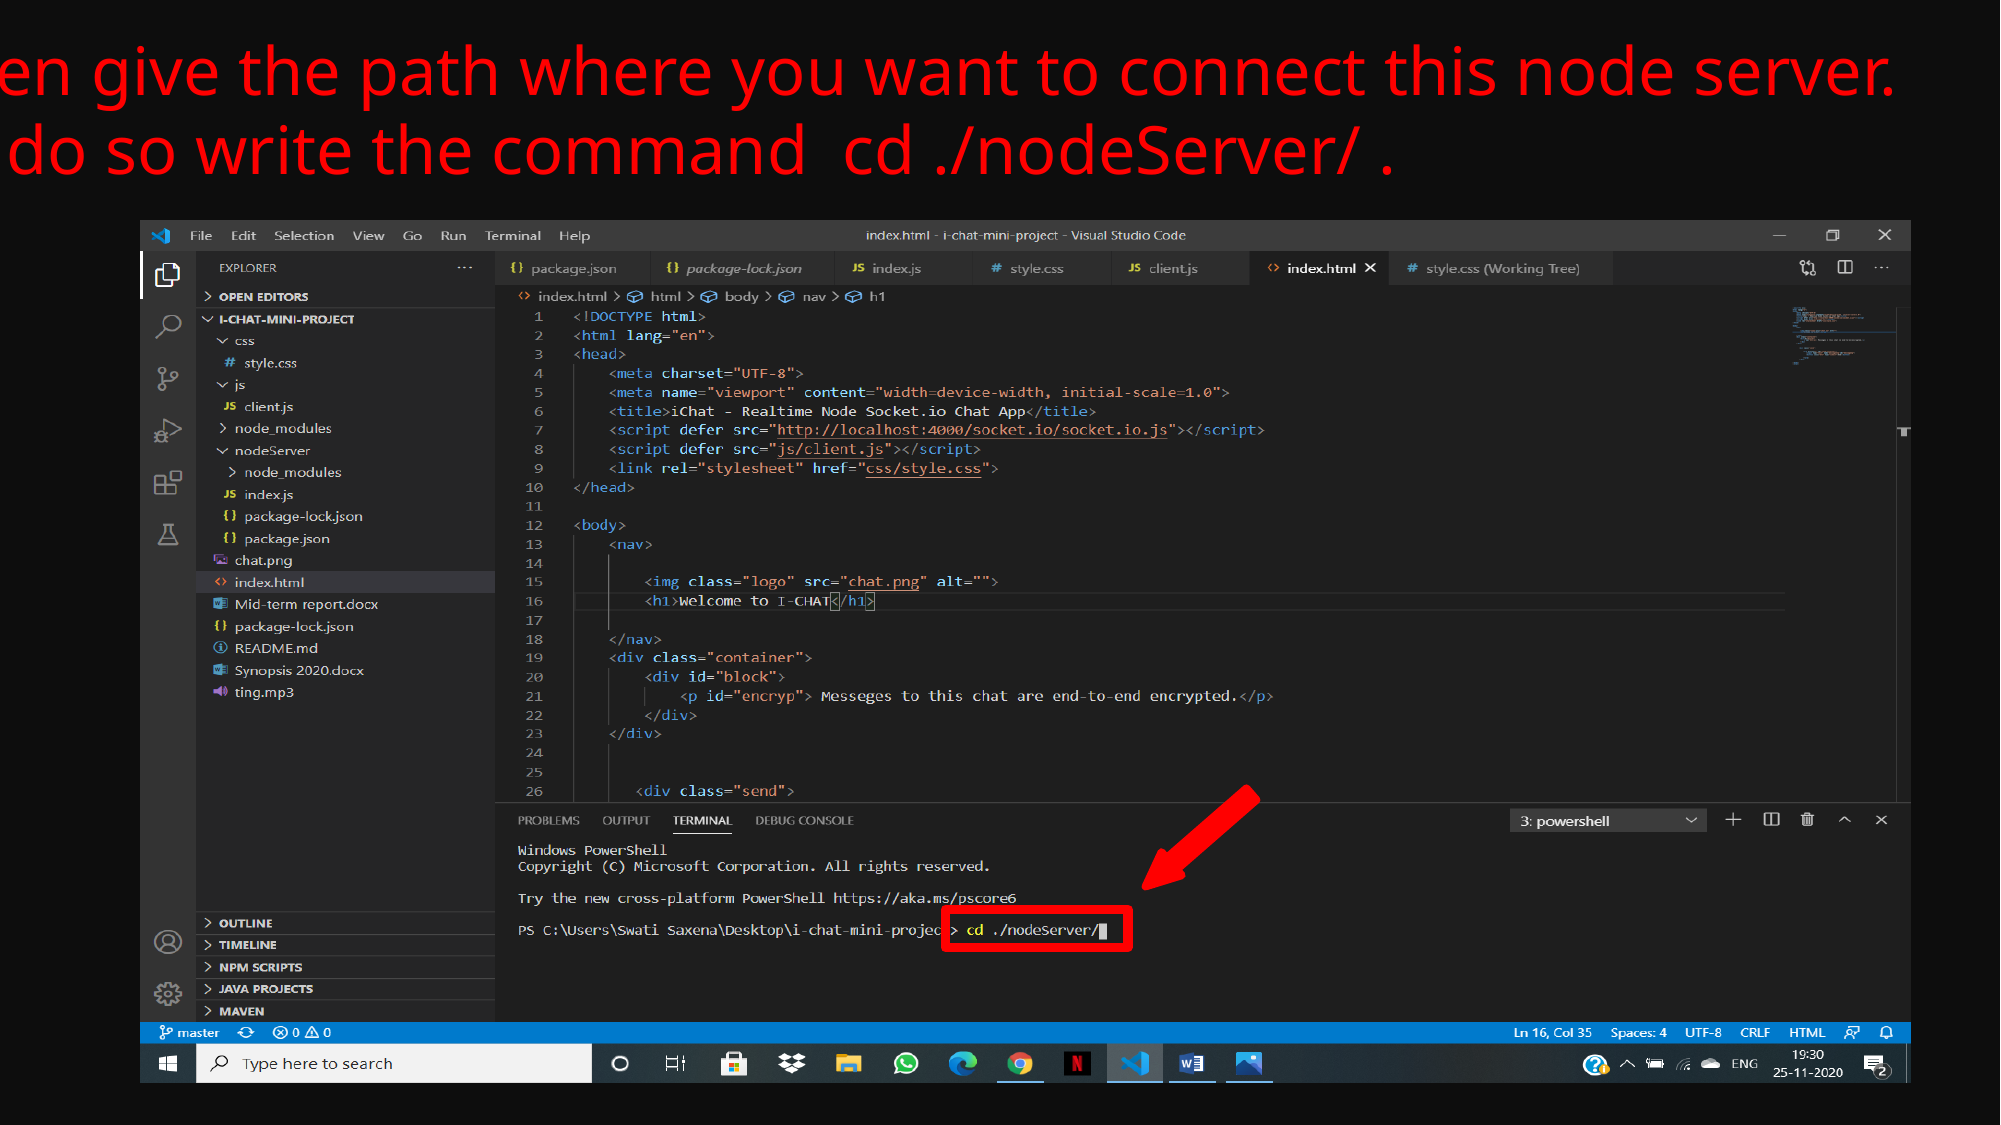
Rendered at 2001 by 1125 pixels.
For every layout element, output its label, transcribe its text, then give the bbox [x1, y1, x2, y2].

text_box Then give the path where you want to connect this node server. To do so write the command cd ./nodeServer/ . [0, 20, 1915, 196]
picture [140, 220, 1911, 1083]
